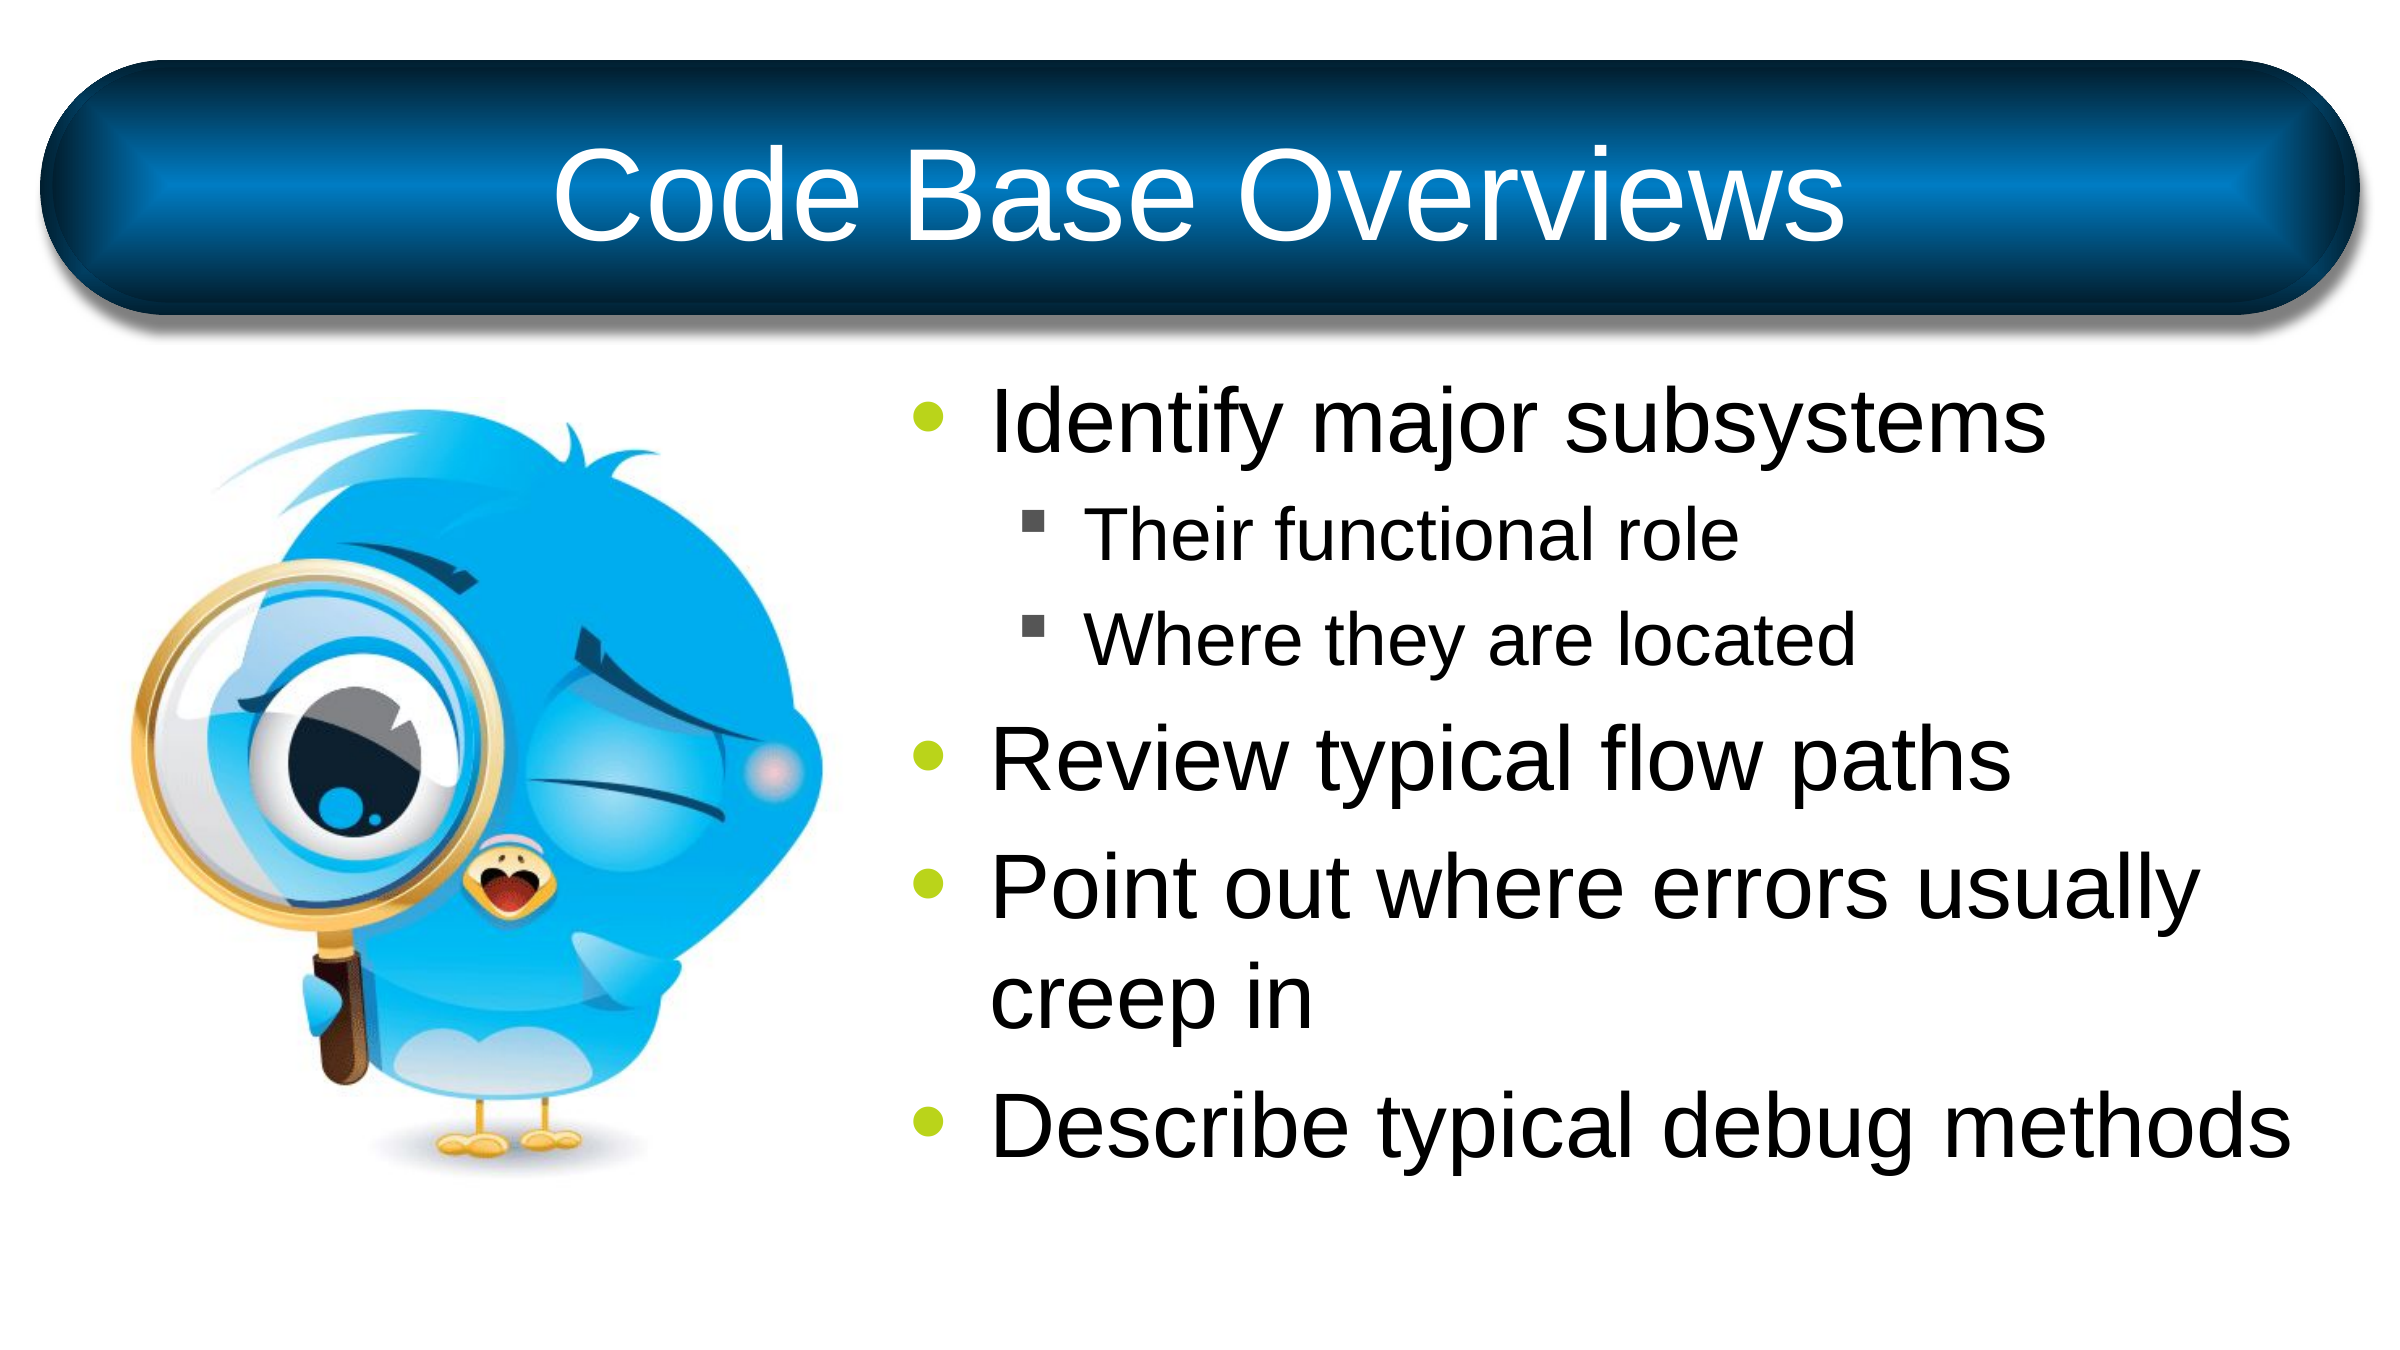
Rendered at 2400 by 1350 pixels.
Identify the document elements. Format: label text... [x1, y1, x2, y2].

picture [90, 396, 861, 1207]
title Code Base Overviews [179, 75, 2221, 300]
list Identify major subsystems Their functional role Where they are located Review typical flow paths Point out where errors usually creep in Describe typical debug methods [887, 350, 2323, 1310]
